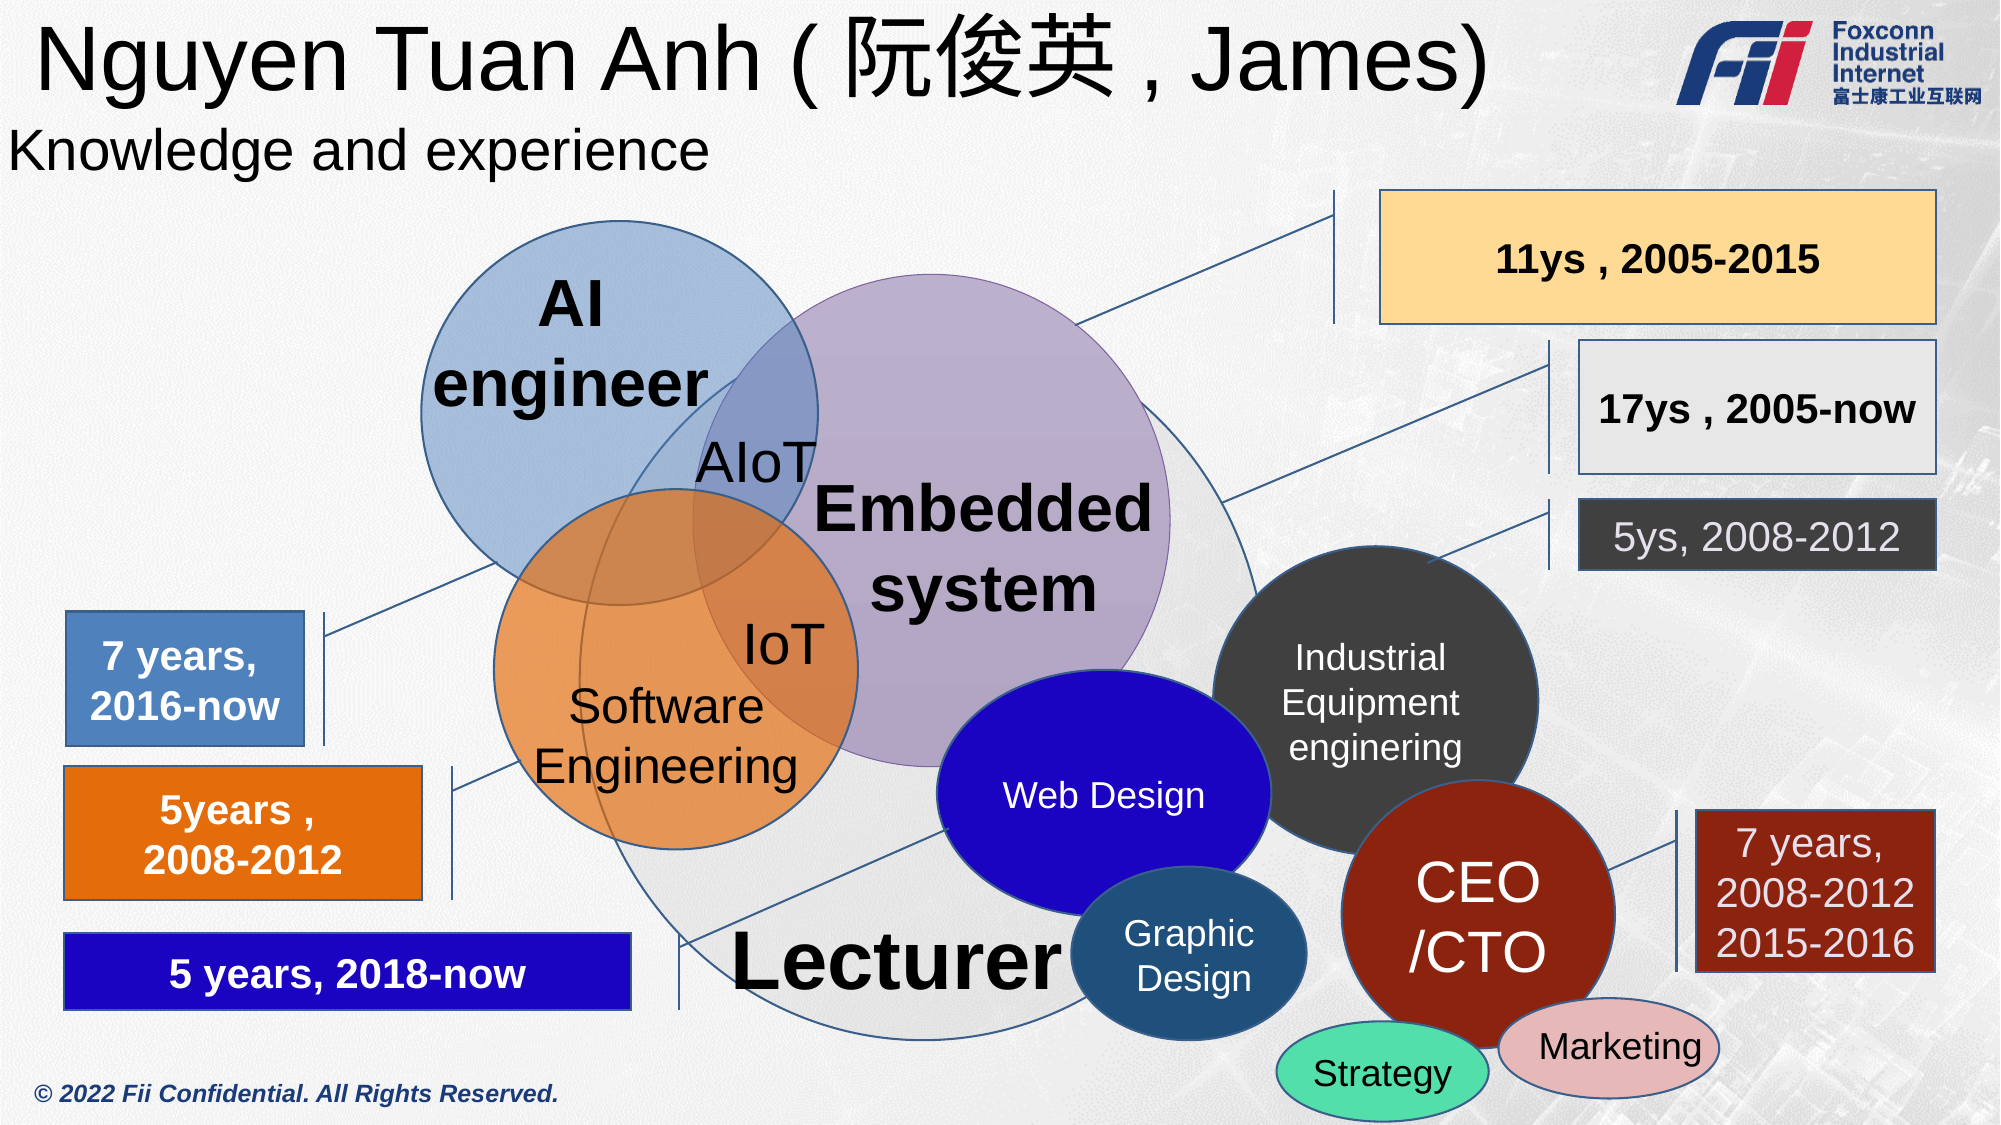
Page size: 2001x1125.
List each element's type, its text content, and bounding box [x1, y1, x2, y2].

picture [0, 0, 2000, 1125]
text_box Knowledge and experience [0, 104, 727, 189]
title Nguyen Tuan Anh (阮俊英, James) [19, 3, 1593, 92]
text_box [63, 189, 1937, 1122]
